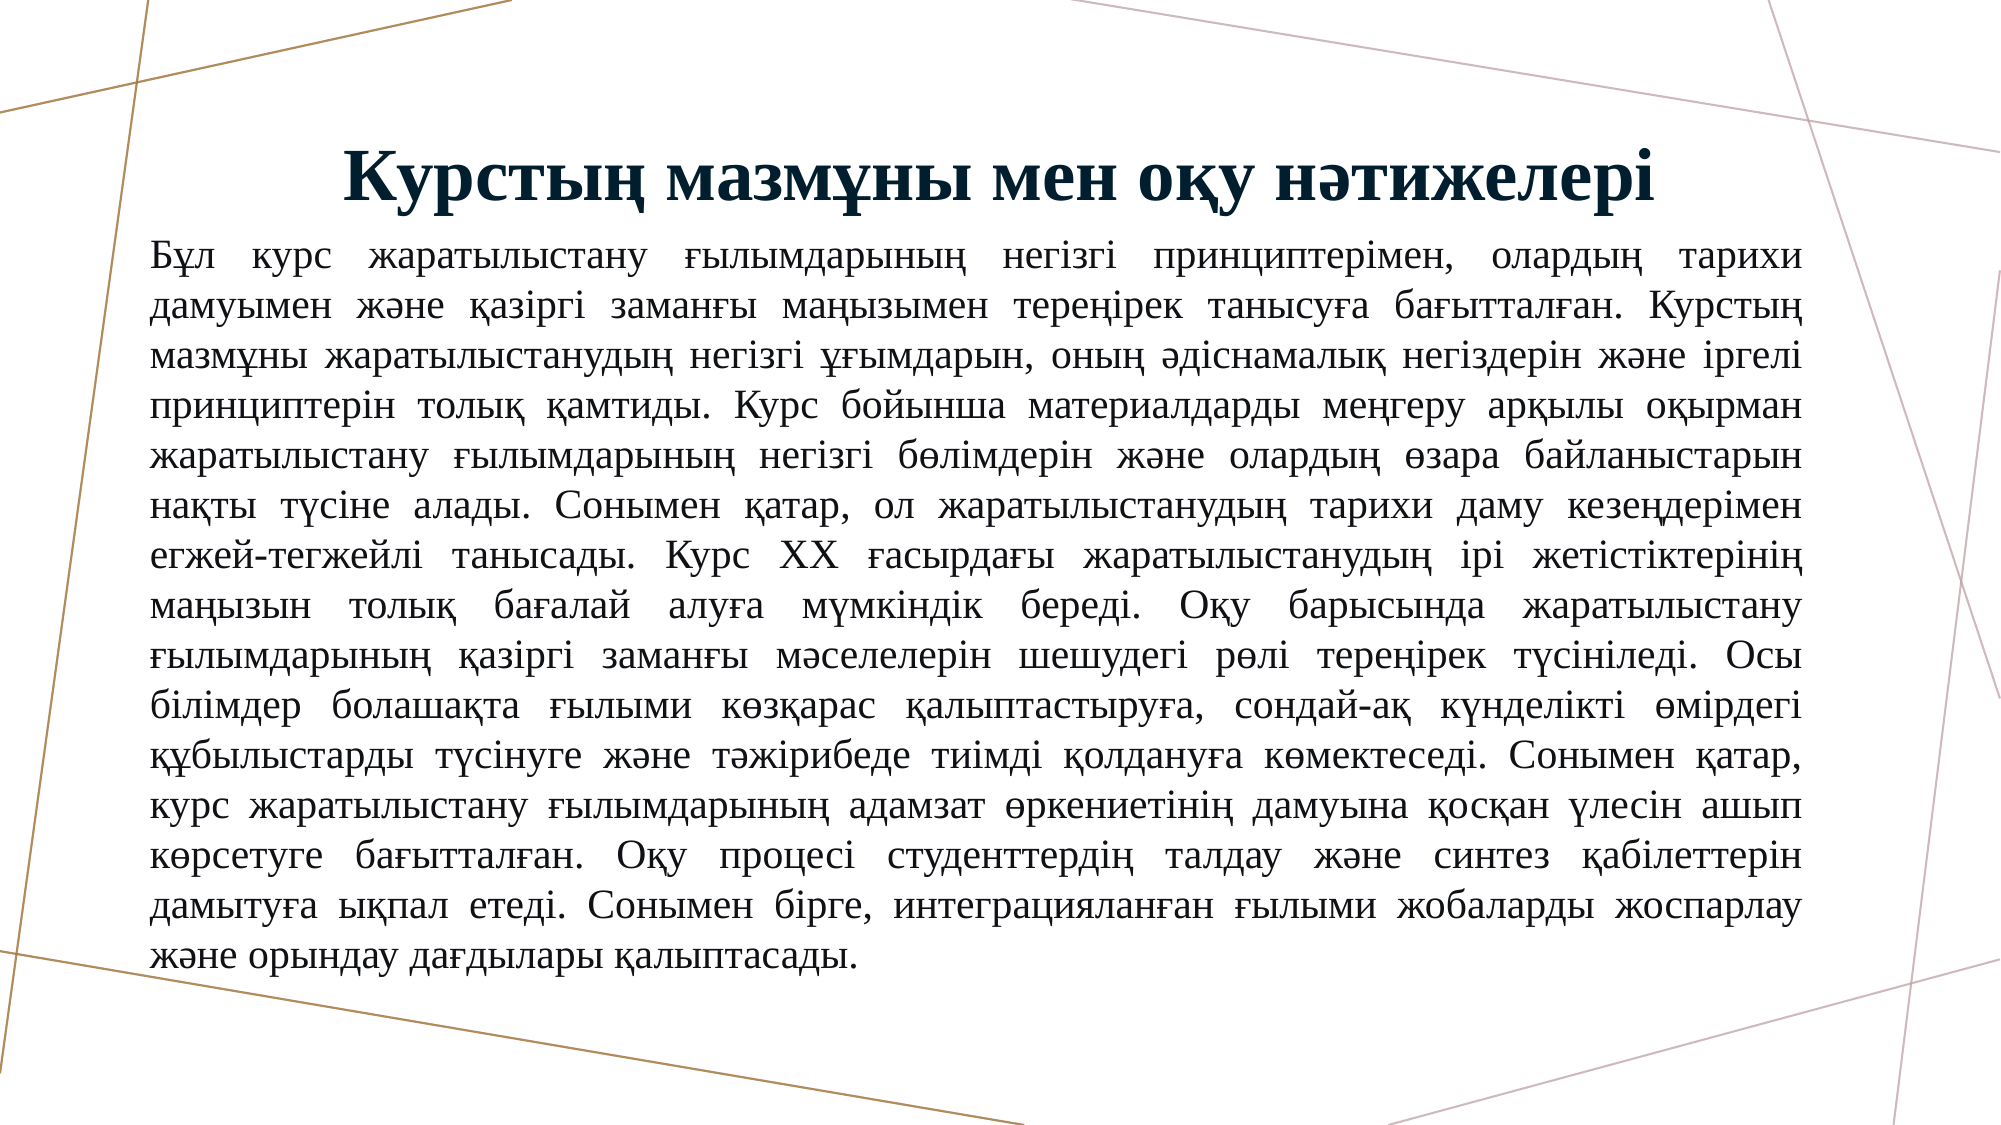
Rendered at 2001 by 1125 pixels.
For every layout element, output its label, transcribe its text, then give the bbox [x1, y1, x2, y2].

title Курстың мазмұны мен оқу нәтижелері [98, 82, 1902, 224]
text_box Бұл курс жаратылыстану ғылымдарының негізгі принциптерімен, олардың тарихи дамуымен және қазіргі заманғы маңызымен тереңірек танысуға бағытталған. Курстың мазмұны жаратылыстанудың негізгі ұғымдарын, оның әдіснамалық негіздерін және іргелі принциптерін толық қамтиды. Курс бойынша материалдарды меңгеру арқылы оқырман жаратылыстану ғылымдарының негізгі бөлімдерін және олардың өзара байланыстарын нақты түсіне алады. Сонымен қатар, ол жаратылыстанудың тарихи даму кезеңдерімен егжей-тегжейлі танысады. Курс ХХ ғасырдағы жаратылыстанудың ірі жетістіктерінің маңызын толық бағалай алуға мүмкіндік береді. Оқу барысында жаратылыстану ғылымдарының қазіргі заманғы мәселелерін шешудегі рөлі тереңірек түсініледі. Осы білімдер болашақта ғылыми көзқарас қалыптастыруға, сондай-ақ күнделікті өмірдегі құбылыстарды түсінуге және тәжірибеде тиімді қолдануға көмектеседі. Сонымен қатар, курс жаратылыстану ғылымдарының адамзат өркениетінің дамуына қосқан үлесін ашып көрсетуге бағытталған. Оқу процесі студенттердің талдау және синтез қабілеттерін дамытуға ықпал етеді. Сонымен бірге, интеграцияланған ғылыми жобаларды жоспарлау және орындау дағдылары қалыптасады. [135, 219, 1818, 985]
